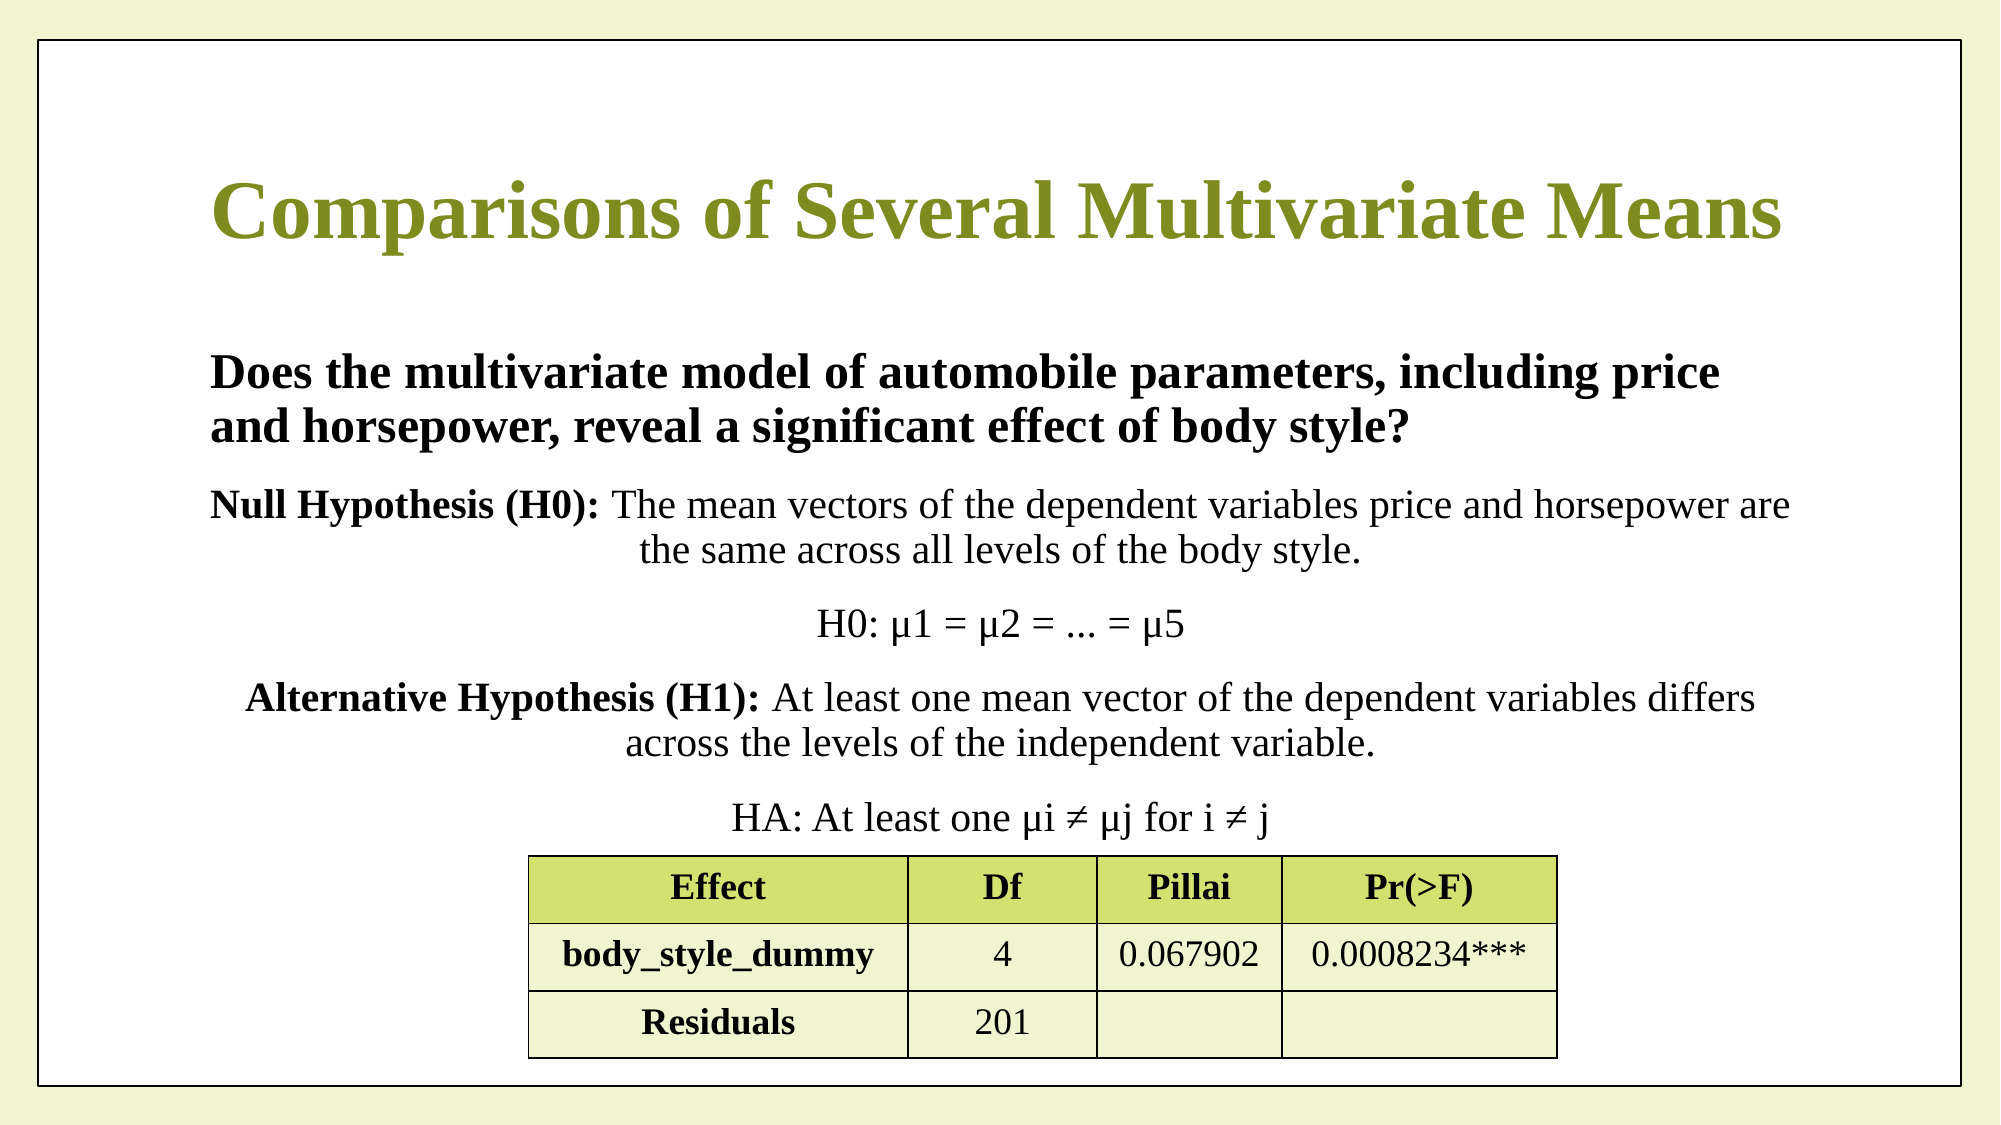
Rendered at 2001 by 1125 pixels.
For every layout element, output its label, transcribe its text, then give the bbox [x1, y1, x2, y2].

table_header Pr(>F) [1283, 857, 1556, 923]
title Comparisons of Several Multivariate Means [187, 99, 1808, 323]
table_cell Residuals [529, 992, 907, 1057]
table_cell [1098, 992, 1281, 1057]
table_cell [1283, 992, 1556, 1057]
table_header Df [909, 857, 1096, 923]
table_cell body_style_dummy [529, 924, 907, 990]
table_cell 0.0008234*** [1283, 924, 1556, 990]
table_cell 4 [909, 924, 1096, 990]
table_header Pillai [1098, 857, 1281, 923]
table_header Effect [529, 857, 907, 923]
table_cell 0.067902 [1098, 924, 1281, 990]
table_cell 201 [909, 992, 1096, 1057]
list Does the multivariate model of automobile parameters, including price and horsepower, reveal a significant effect of body style? Null Hypothesis (H0): The mean vectors of the dependent variables price and horsepower are the same across all levels of the body style. H0: μ1 = μ2 = ... = μ5 Alternative Hypothesis (H1): At least one mean vector of the dependent variables differs across the levels of the independent variable. HA: At least one μi ≠ μj for i ≠ j [187, 337, 1808, 1000]
